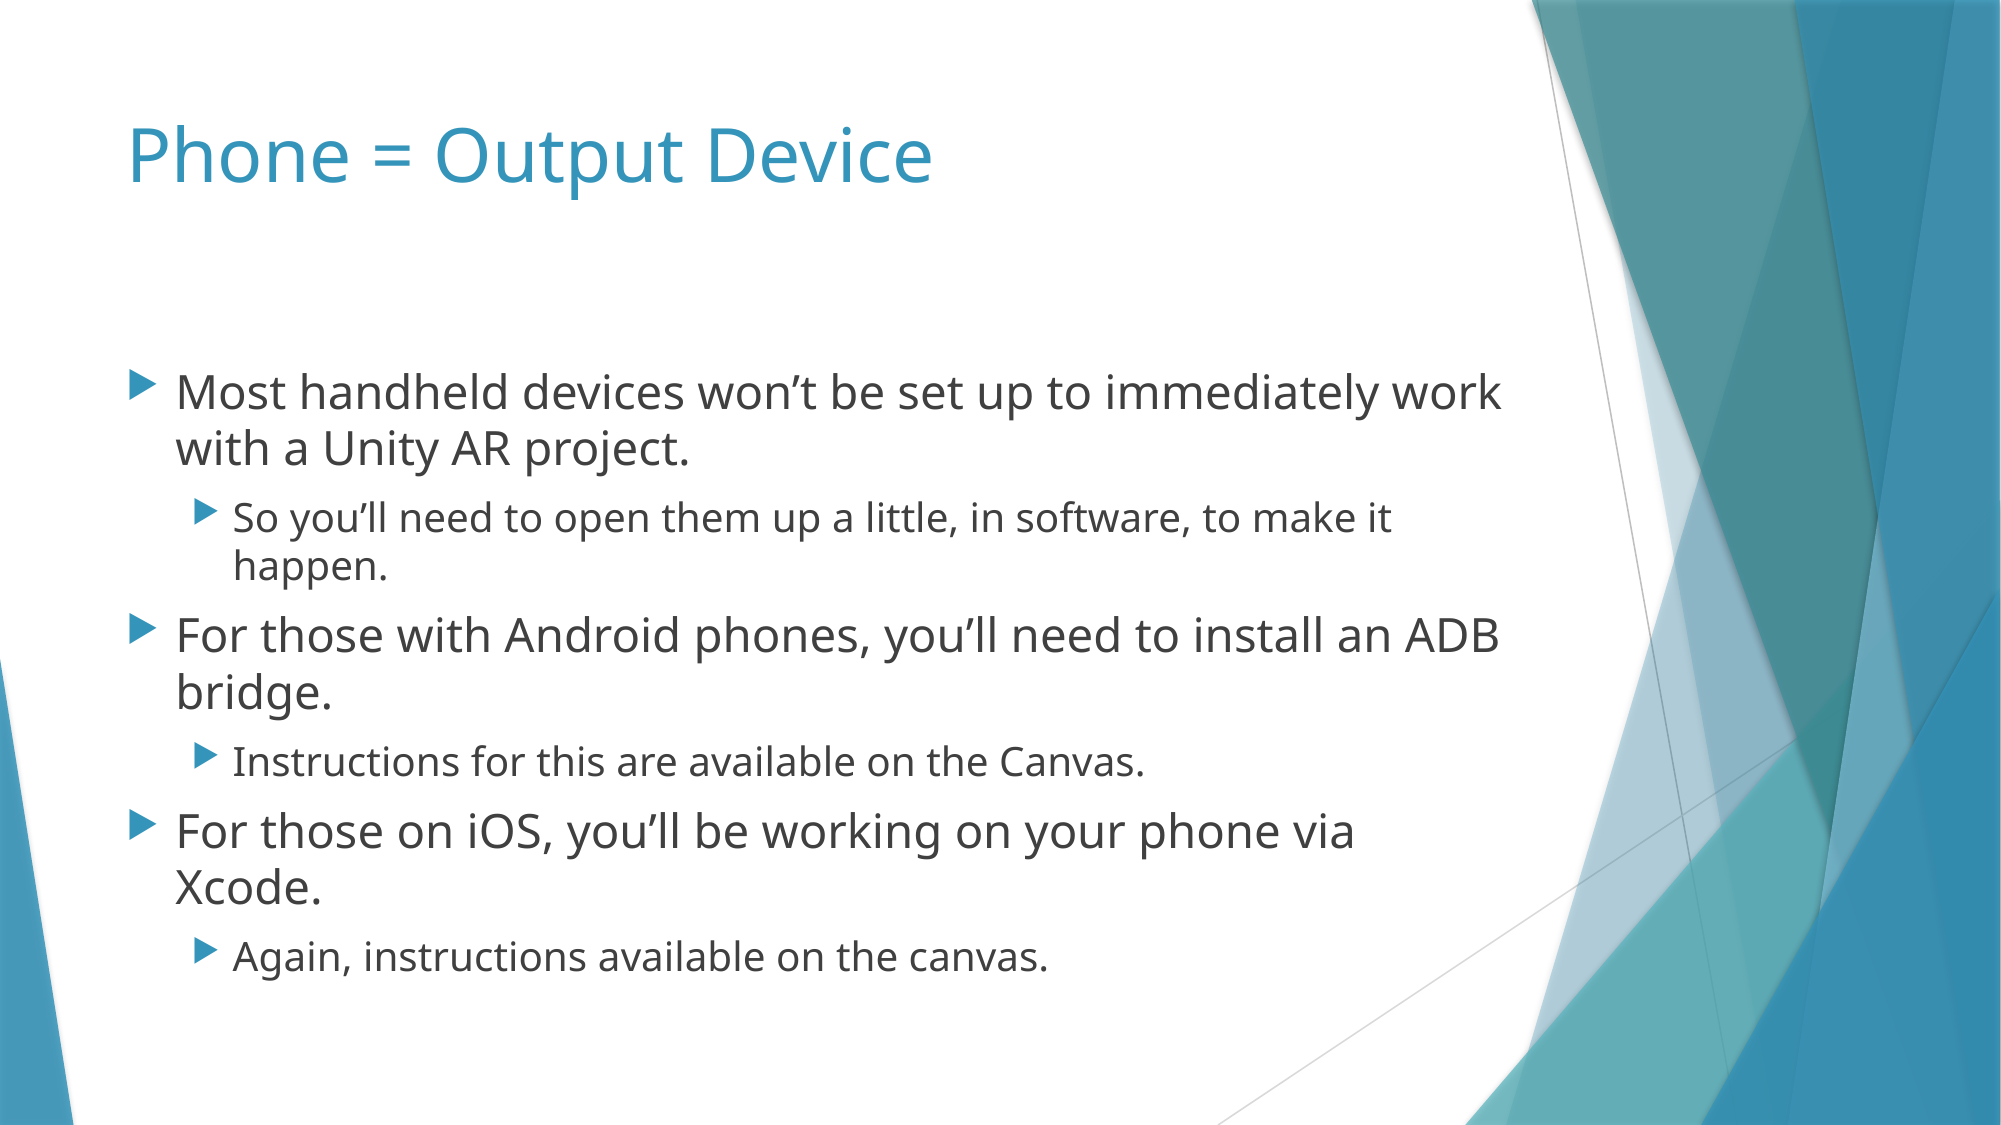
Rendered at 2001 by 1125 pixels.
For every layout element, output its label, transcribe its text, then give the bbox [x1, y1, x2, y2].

title Phone = Output Device [111, 99, 1522, 317]
list Most handheld devices won’t be set up to immediately work with a Unity AR project. So you’ll need to open them up a little, in software, to make it happen. For those with Android phones, you’ll need to install an ADB bridge. Instructions for this are available on the Canvas. For those on iOS, you’ll be working on your phone via Xcode. Again, instructions available on the canvas. [111, 354, 1522, 992]
